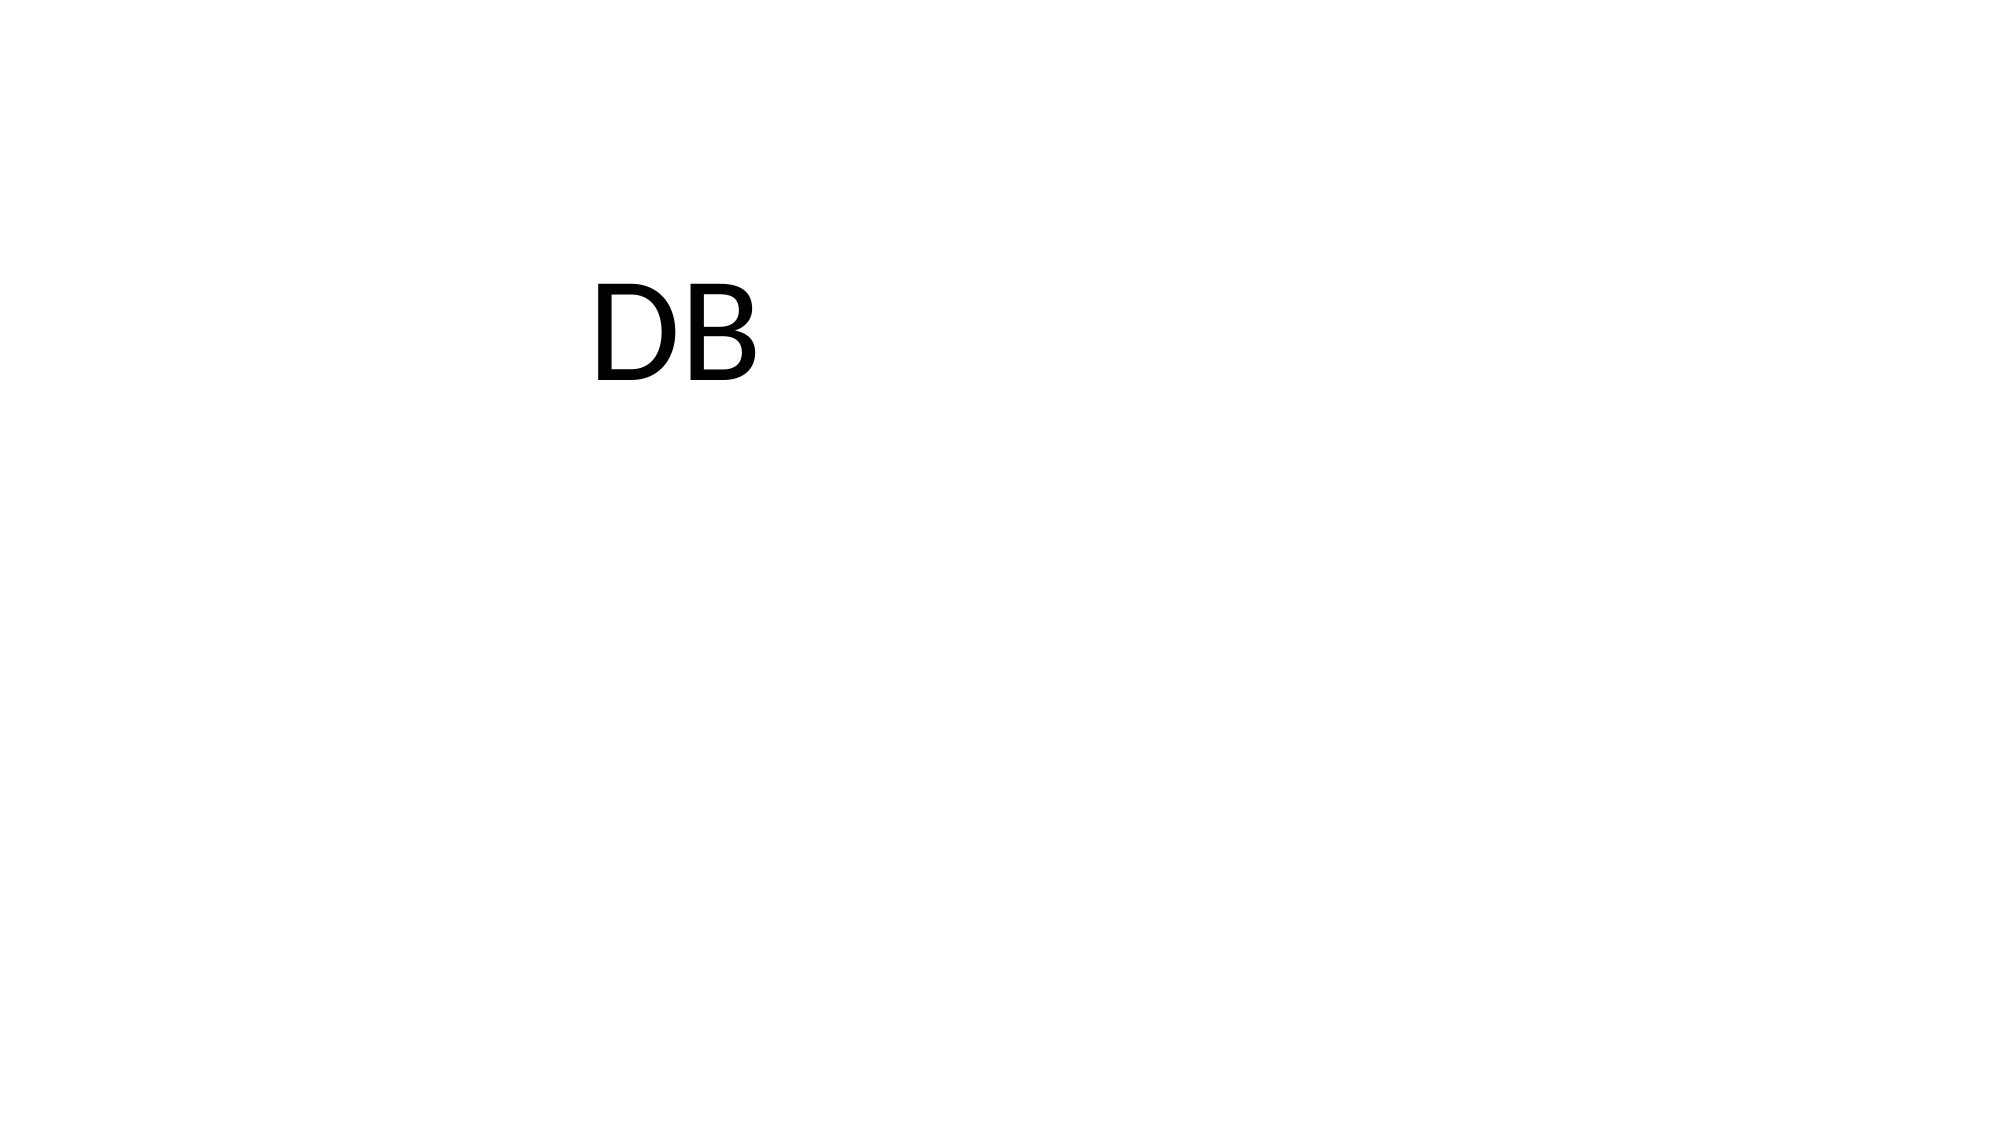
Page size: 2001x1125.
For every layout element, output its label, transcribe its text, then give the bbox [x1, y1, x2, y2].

text_box DB [573, 222, 778, 418]
